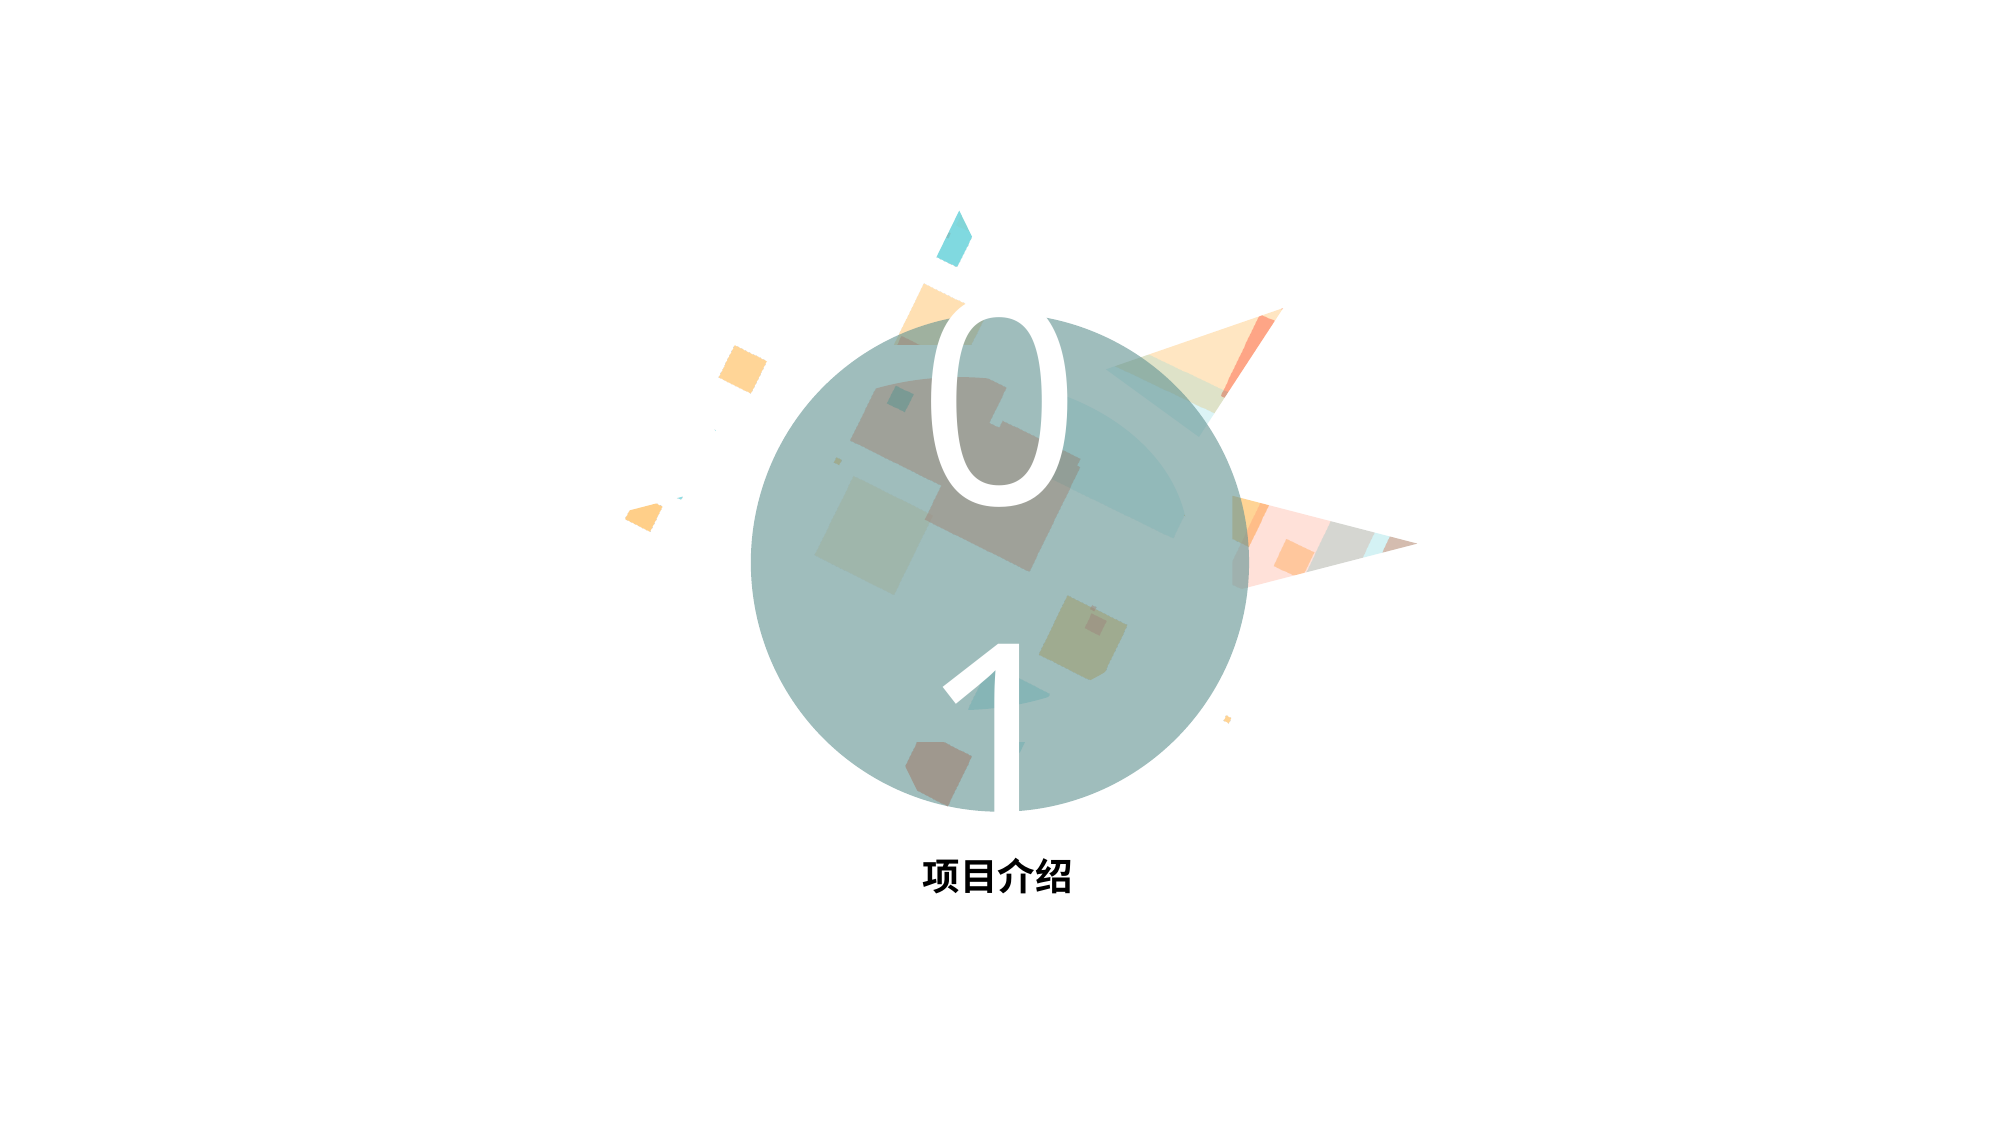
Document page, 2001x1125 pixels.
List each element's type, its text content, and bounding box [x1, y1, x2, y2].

text_box 项目介绍 [907, 845, 1564, 906]
picture [501, 210, 1418, 877]
